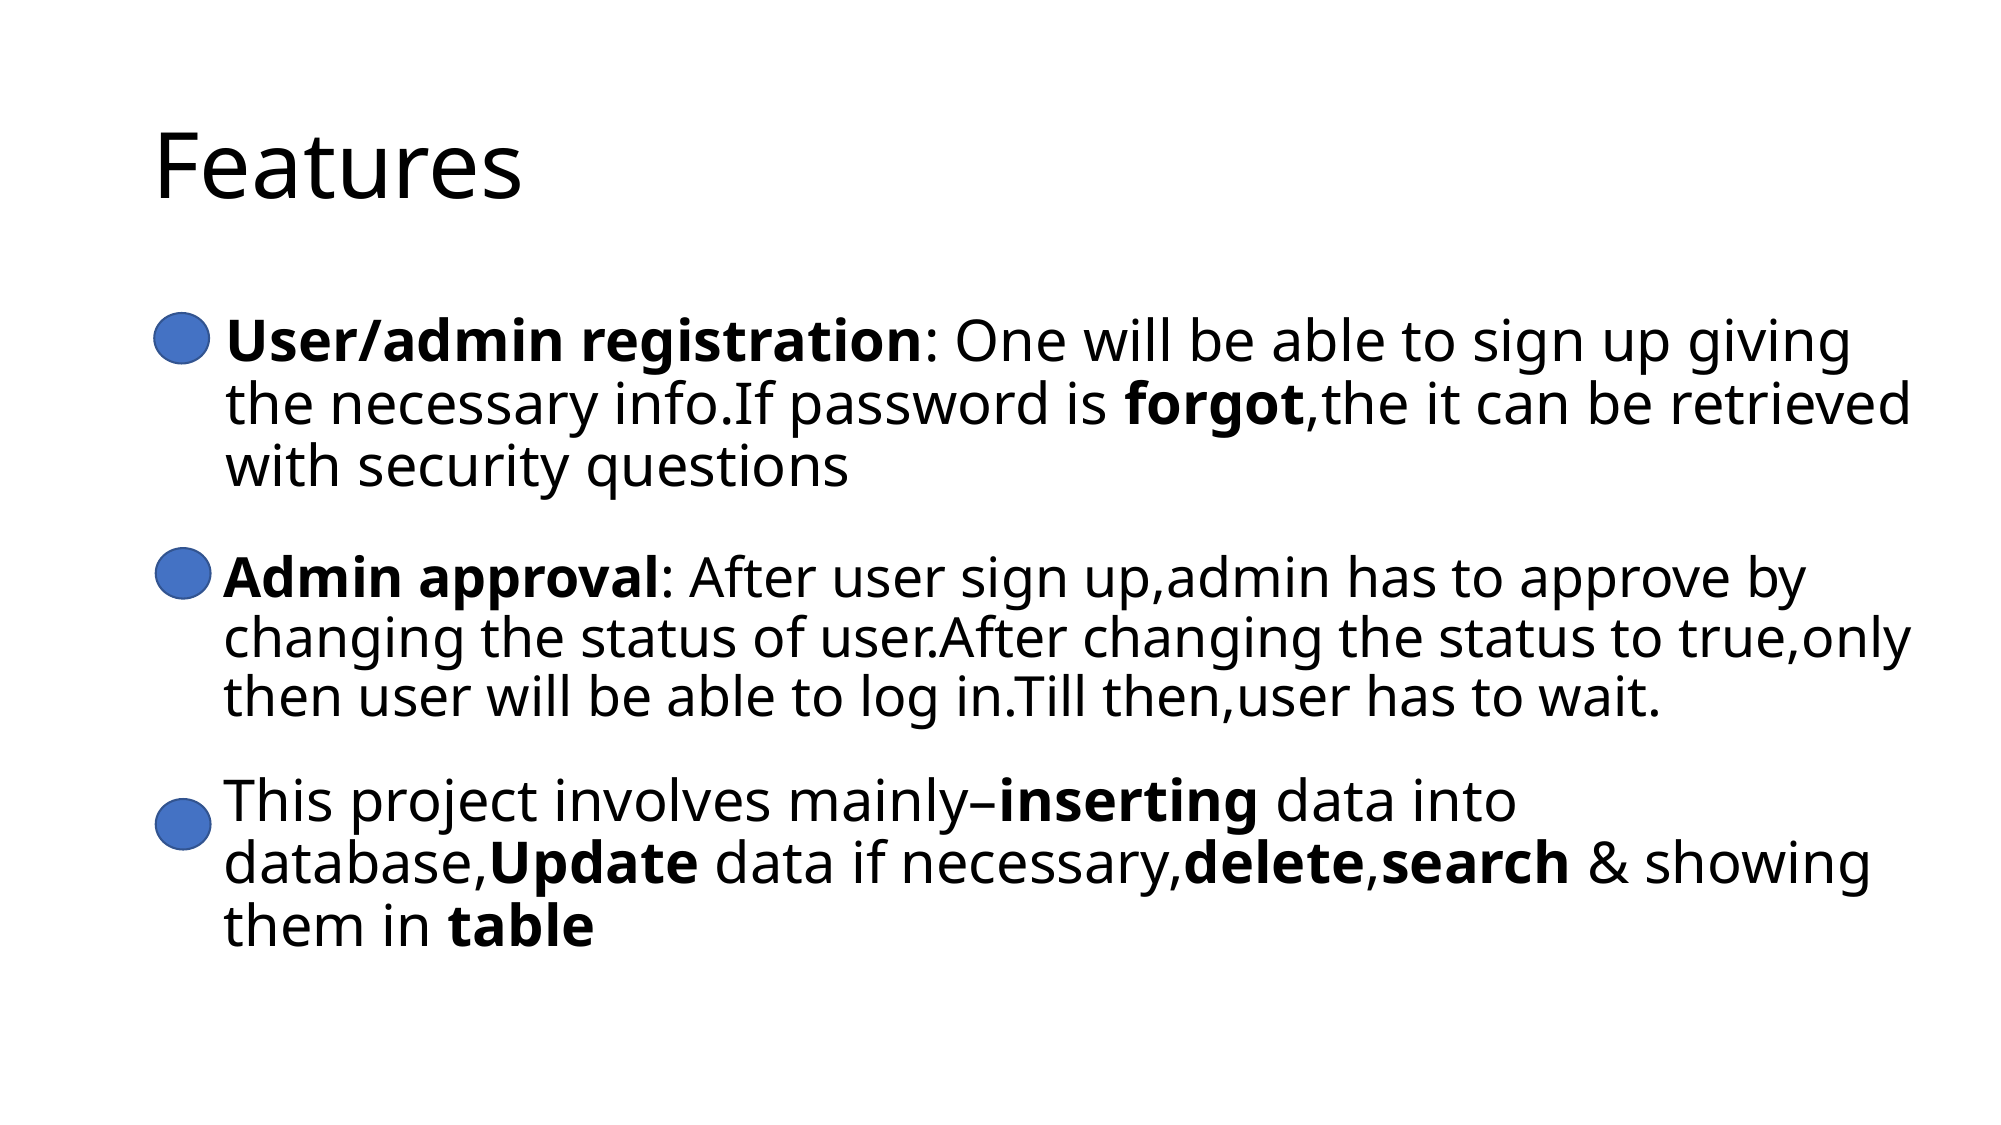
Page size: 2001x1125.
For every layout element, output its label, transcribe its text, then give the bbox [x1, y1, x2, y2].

text_box [154, 547, 212, 600]
text_box User/admin registration: One will be able to sign up giving the necessary info.If password is forgot,the it can be retrieved with security questions [210, 304, 1936, 507]
text_box Admin approval: After user sign up,admin has to approve by changing the status of user.After changing the status to true,only then user will be able to log in.Till then,user has to wait. [209, 538, 1934, 740]
text_box [153, 311, 210, 365]
title Features [137, 59, 1863, 278]
text_box [154, 797, 209, 851]
text_box This project involves mainly–inserting data into database,Update data if necessary,delete,search & showing them in table [209, 764, 1934, 966]
